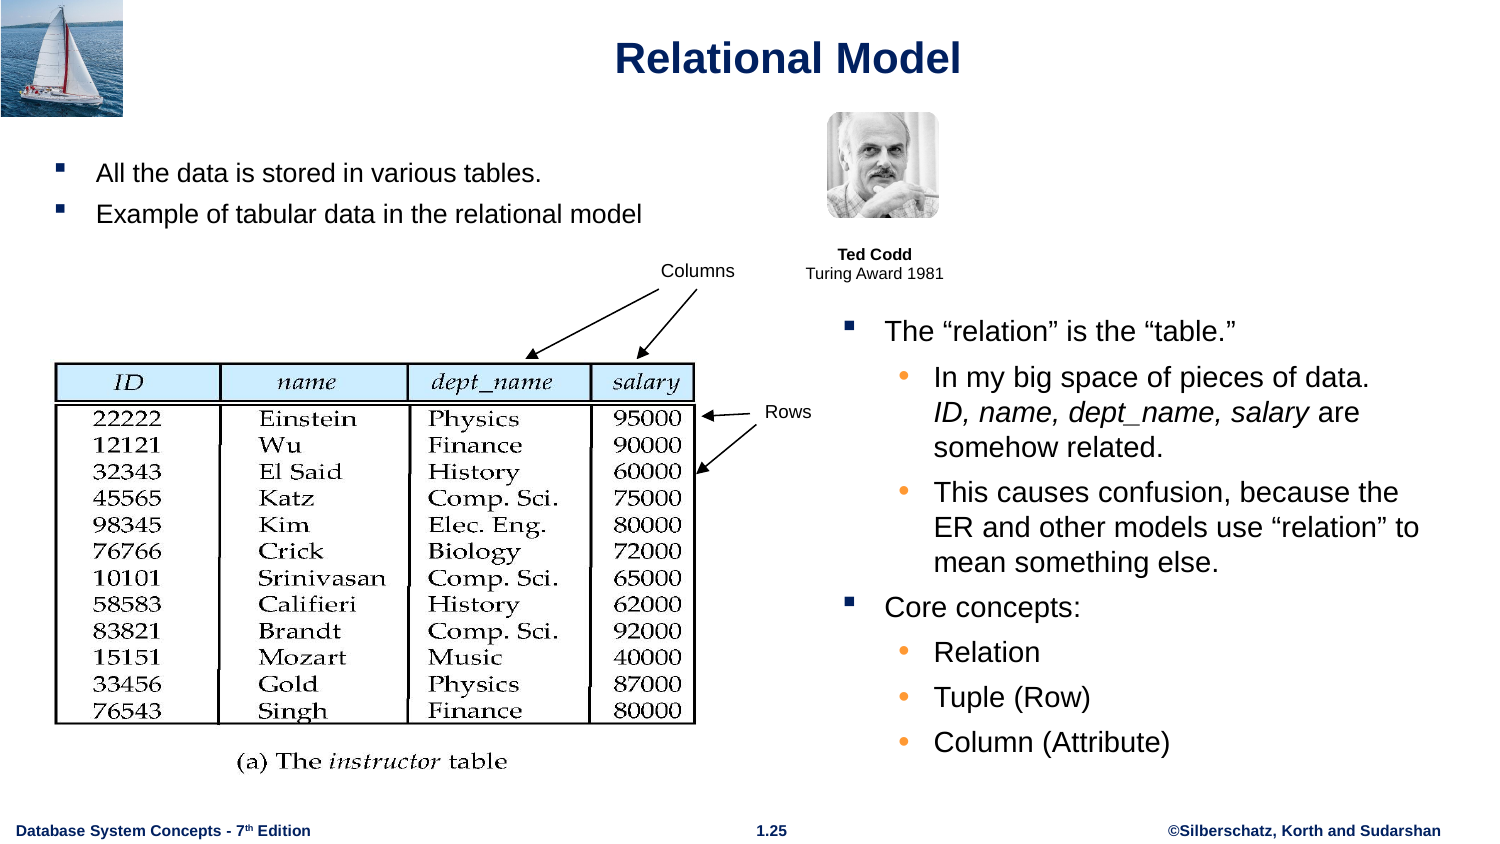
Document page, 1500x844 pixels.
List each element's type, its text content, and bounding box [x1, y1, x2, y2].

text_box Columns [646, 251, 750, 289]
picture [826, 111, 939, 218]
text_box Ted Codd Turing Award 1981 [790, 236, 959, 291]
text_box The “relation” is the “table.” In my big space of pieces of data. ID, name, dept_name, salary are somehow related. This causes confusion, because the ER and other models use “relation” to mean something else. Core concepts: Relation Tuple (Row) Column (Attribute) [827, 305, 1438, 805]
text_box [637, 289, 697, 357]
title Relational Model [125, 14, 1452, 90]
text_box [701, 424, 757, 474]
text_box [526, 289, 659, 357]
picture [49, 359, 698, 798]
text_box [701, 409, 751, 422]
list All the data is stored in various tables. Example of tabular data in the relational model [38, 148, 1014, 332]
text_box Rows [749, 392, 827, 430]
picture [0, 0, 123, 117]
